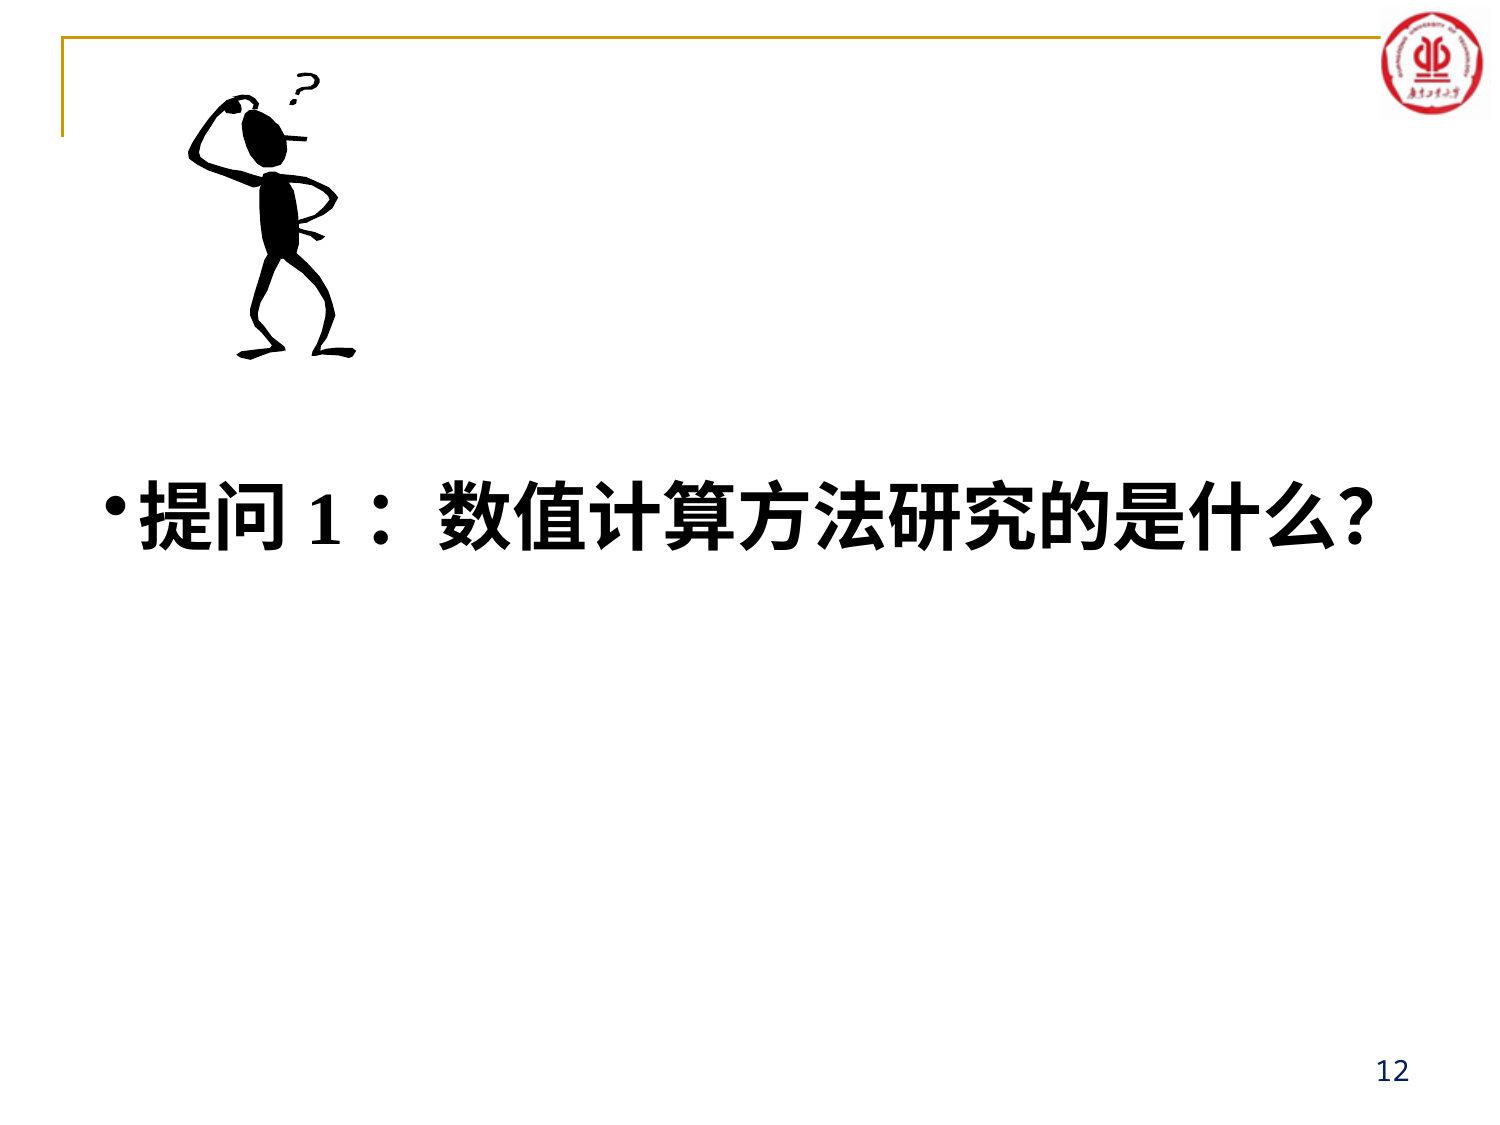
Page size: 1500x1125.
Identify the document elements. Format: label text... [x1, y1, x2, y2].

slide_number 12 [1074, 1024, 1425, 1100]
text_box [88, 72, 1464, 361]
picture [1380, 7, 1491, 120]
